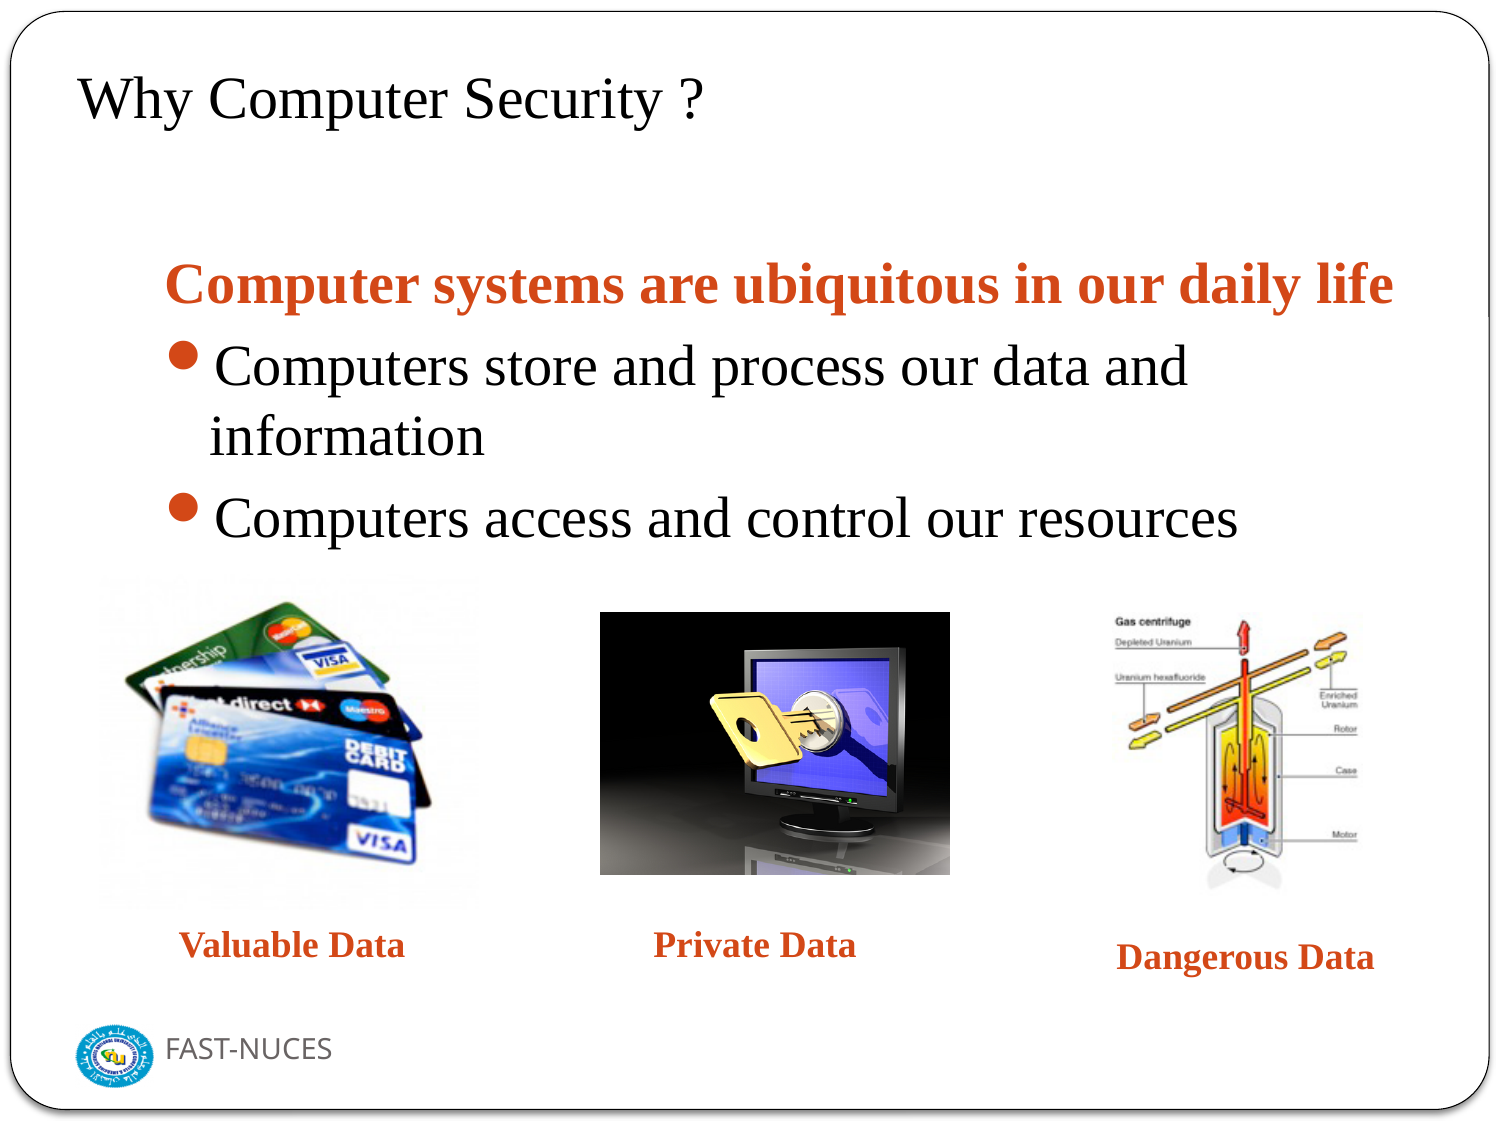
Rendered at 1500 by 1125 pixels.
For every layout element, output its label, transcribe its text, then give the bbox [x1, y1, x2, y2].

text_box Dangerous Data [1101, 924, 1390, 985]
picture [1112, 612, 1363, 896]
title Why Computer Security ? [62, 50, 1338, 146]
text_box Private Data [638, 912, 872, 973]
picture [74, 1024, 154, 1088]
text_box Valuable Data [163, 919, 421, 973]
list Computer systems are ubiquitous in our daily life Computers store and process our data and information Computers access and control our resources [150, 237, 1425, 575]
footer FAST-NUCES [150, 1012, 800, 1088]
picture [599, 612, 951, 876]
picture [91, 1038, 138, 1075]
picture [123, 1060, 154, 1088]
picture [99, 574, 479, 910]
